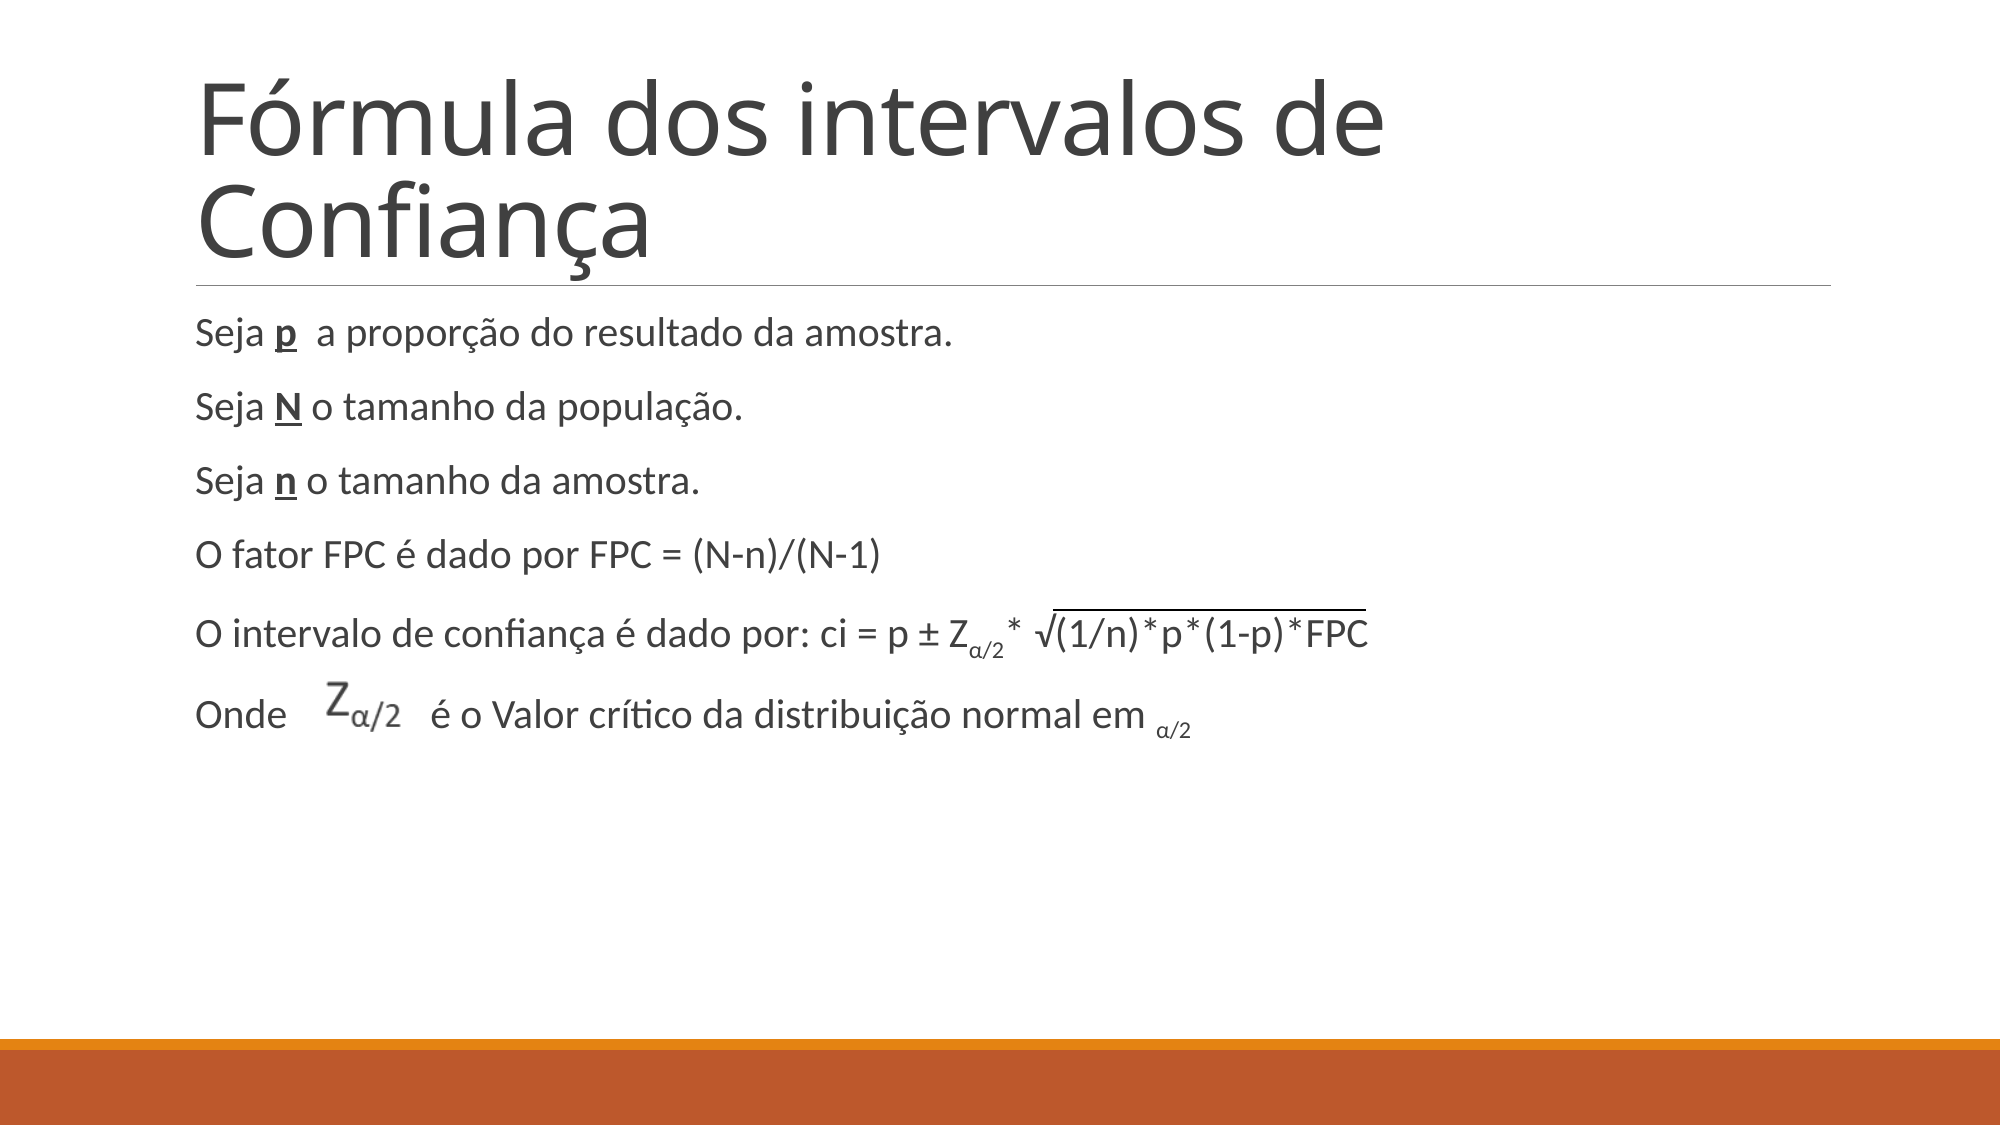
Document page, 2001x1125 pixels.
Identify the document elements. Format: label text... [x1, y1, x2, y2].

list Seja p a proporção do resultado da amostra. Seja N o tamanho da população. Seja n o tamanho da amostra. O fator FPC é dado por FPC = (N-n)/(N-1) O intervalo de confiança é dado por: ci = p ± Zα/2* √(1/n)*p*(1-p)*FPC Onde é o Valor crítico da distribuição normal em α/2 [180, 302, 1830, 963]
title Fórmula dos intervalos de Confiança [180, 47, 1830, 285]
picture [294, 650, 423, 761]
